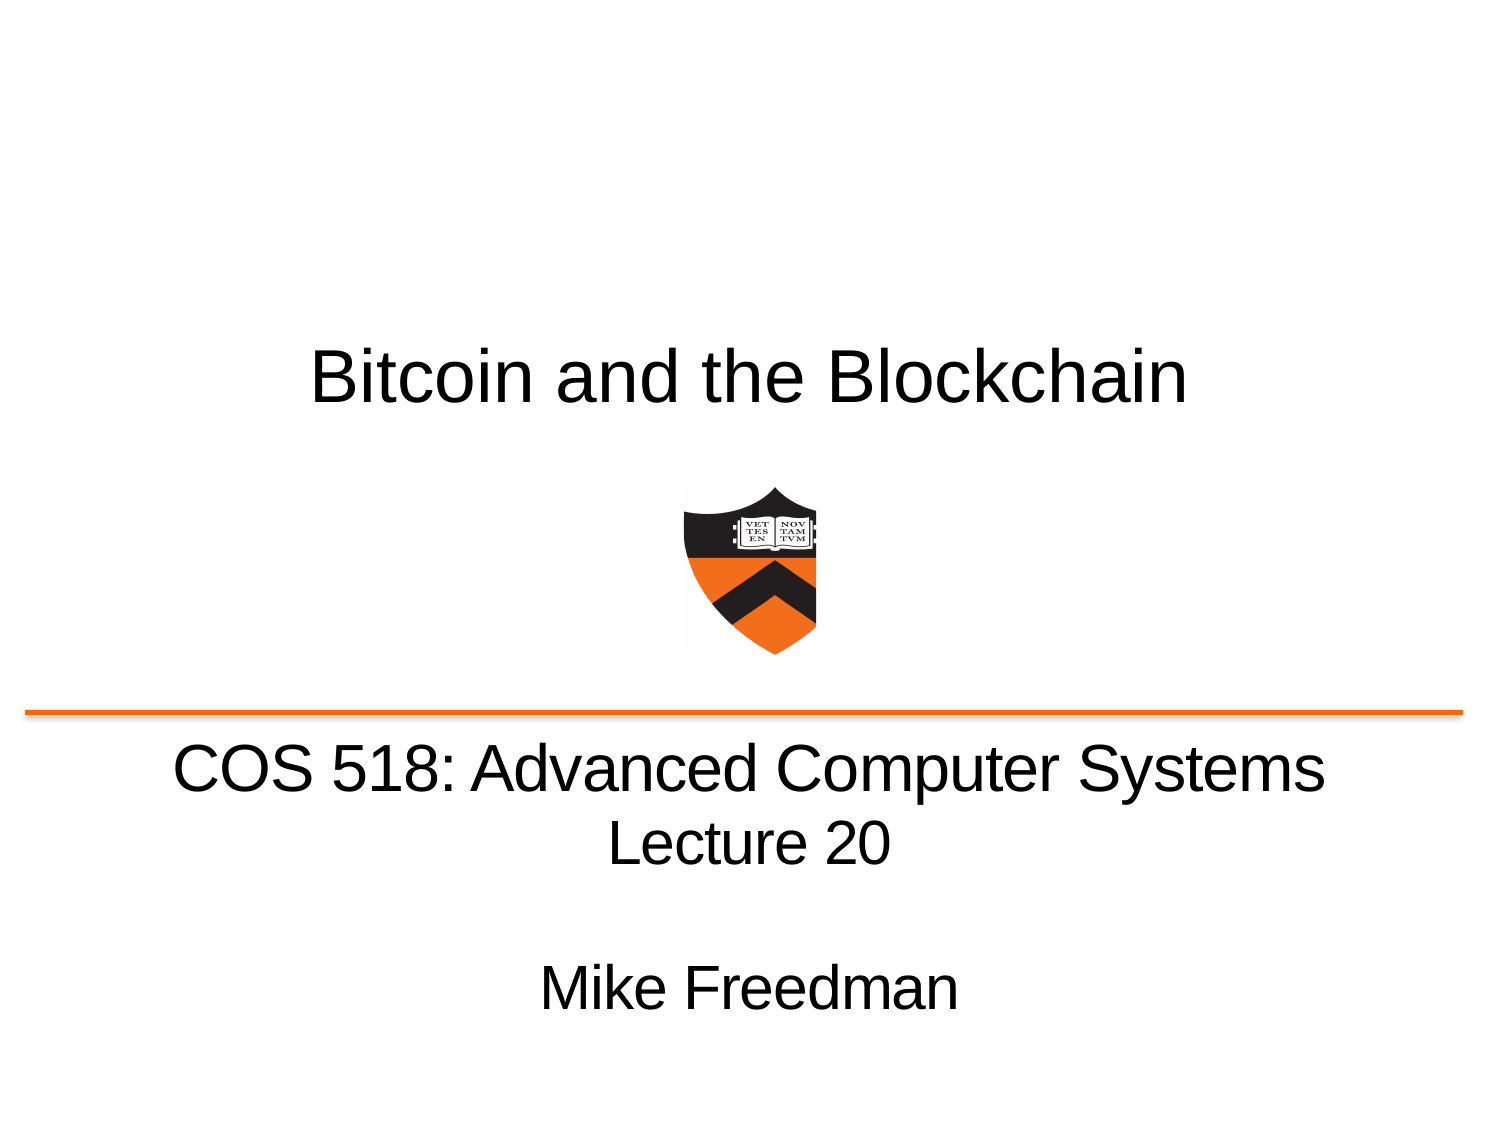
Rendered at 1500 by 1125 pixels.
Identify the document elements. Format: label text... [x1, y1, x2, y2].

picture [683, 487, 817, 655]
subtitle COS 518: Advanced Computer Systems Lecture 20 Mike Freedman [0, 733, 1500, 1125]
title Bitcoin and the Blockchain [62, 112, 1438, 425]
